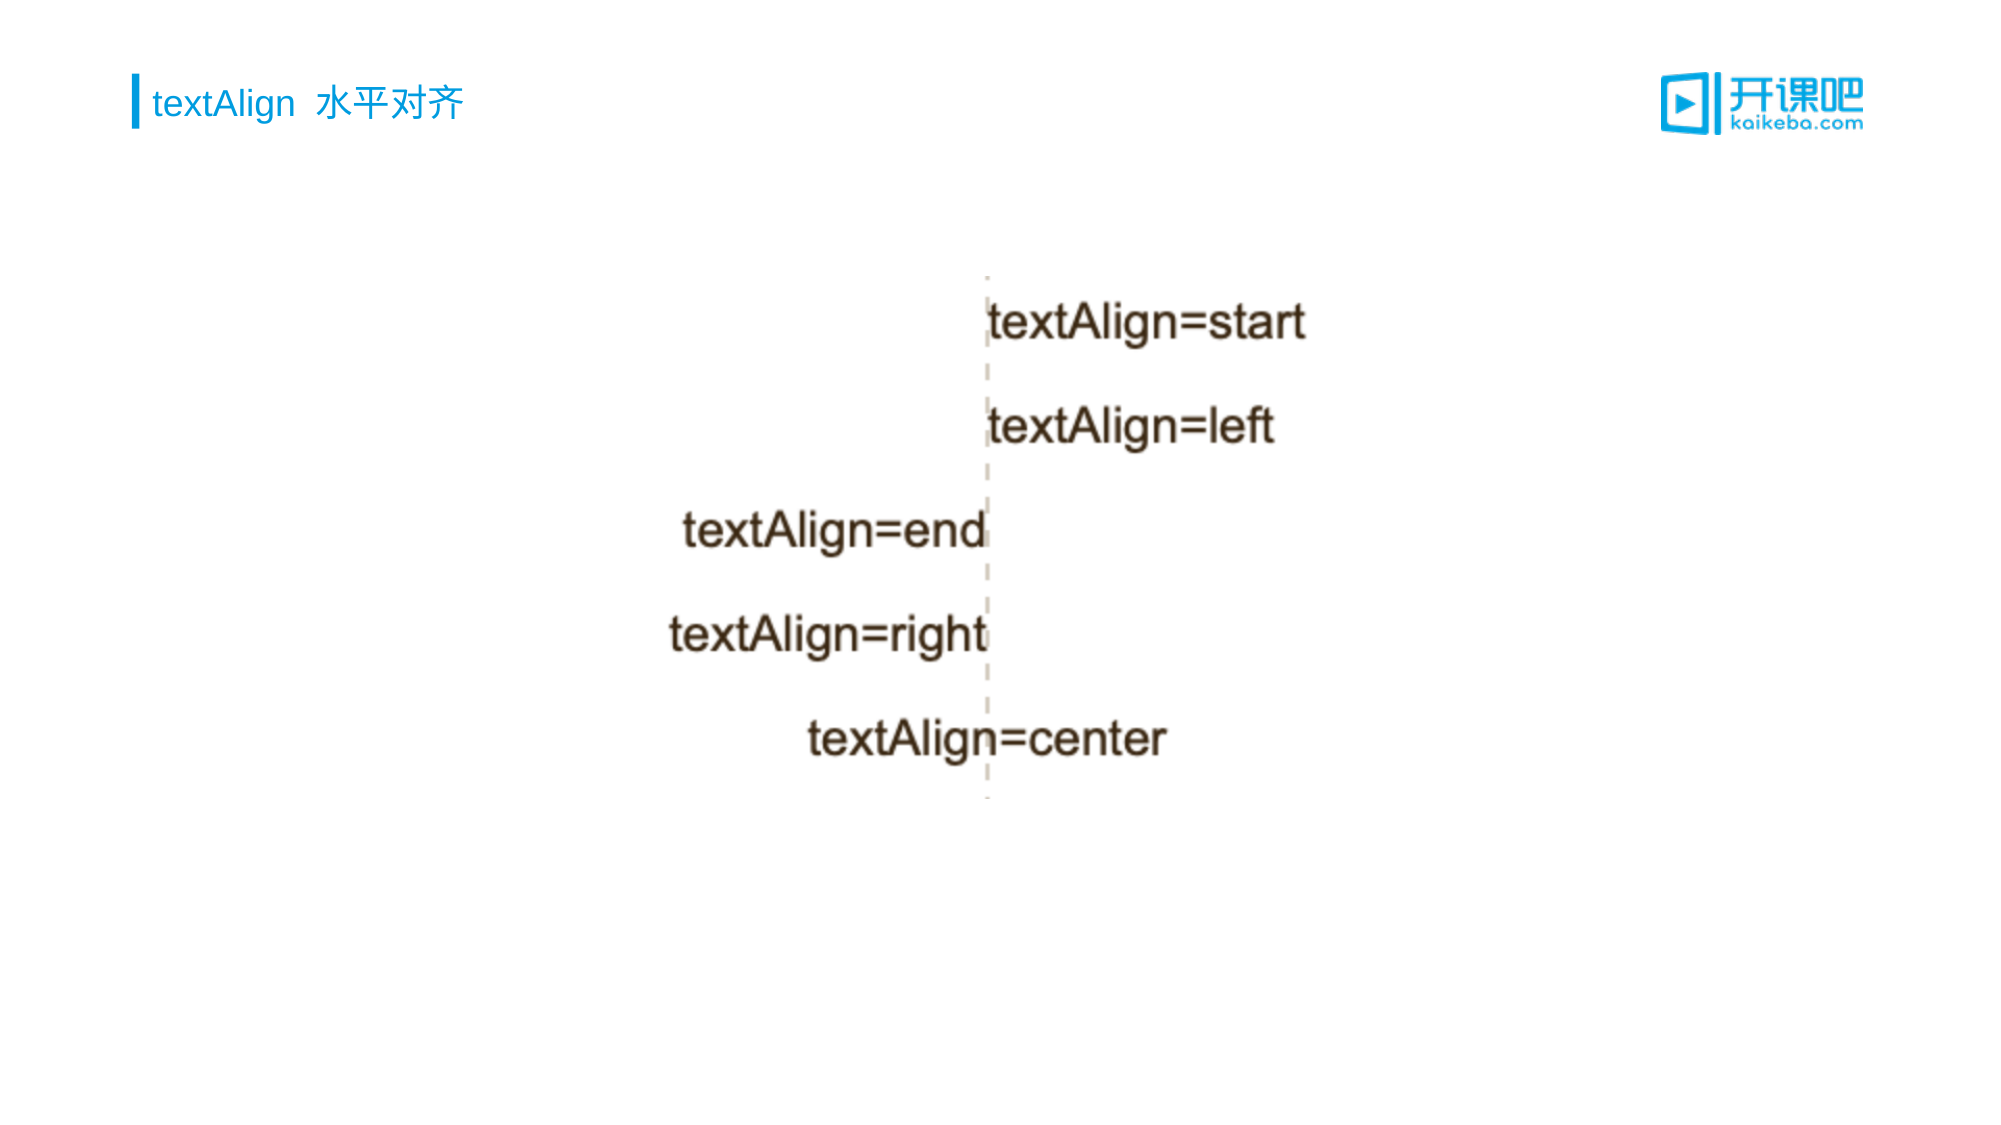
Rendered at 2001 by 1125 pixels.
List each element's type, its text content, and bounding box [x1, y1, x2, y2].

title textAlign 水平对齐 [137, 59, 1863, 148]
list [648, 276, 1352, 799]
